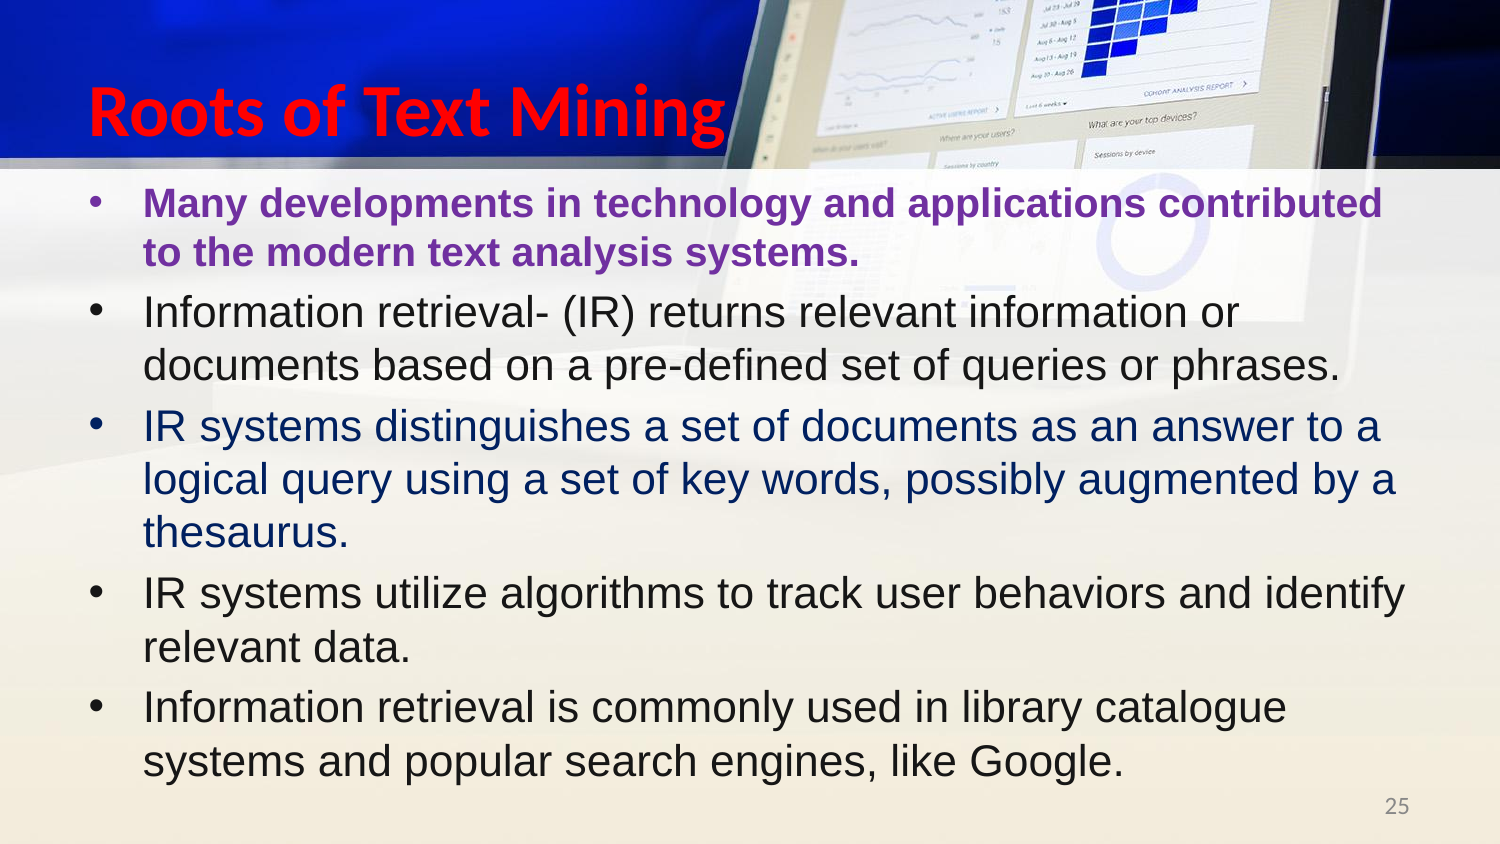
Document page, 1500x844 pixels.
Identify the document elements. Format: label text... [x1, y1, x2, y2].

title Roots of Text Mining [73, 44, 1427, 169]
slide_number ‹#› [1074, 782, 1425, 827]
picture [0, 0, 1500, 844]
list Many developments in technology and applications contributed to the modern text analysis systems. Information retrieval- (IR) returns relevant information or documents based on a pre-defined set of queries or phrases. IR systems distinguishes a set of documents as an answer to a logical query using a set of key words, possibly augmented by a thesaurus. IR systems utilize algorithms to track user behaviors and identify relevant data. Information retrieval is commonly used in library catalogue systems and popular search engines, like Google. [73, 169, 1427, 798]
